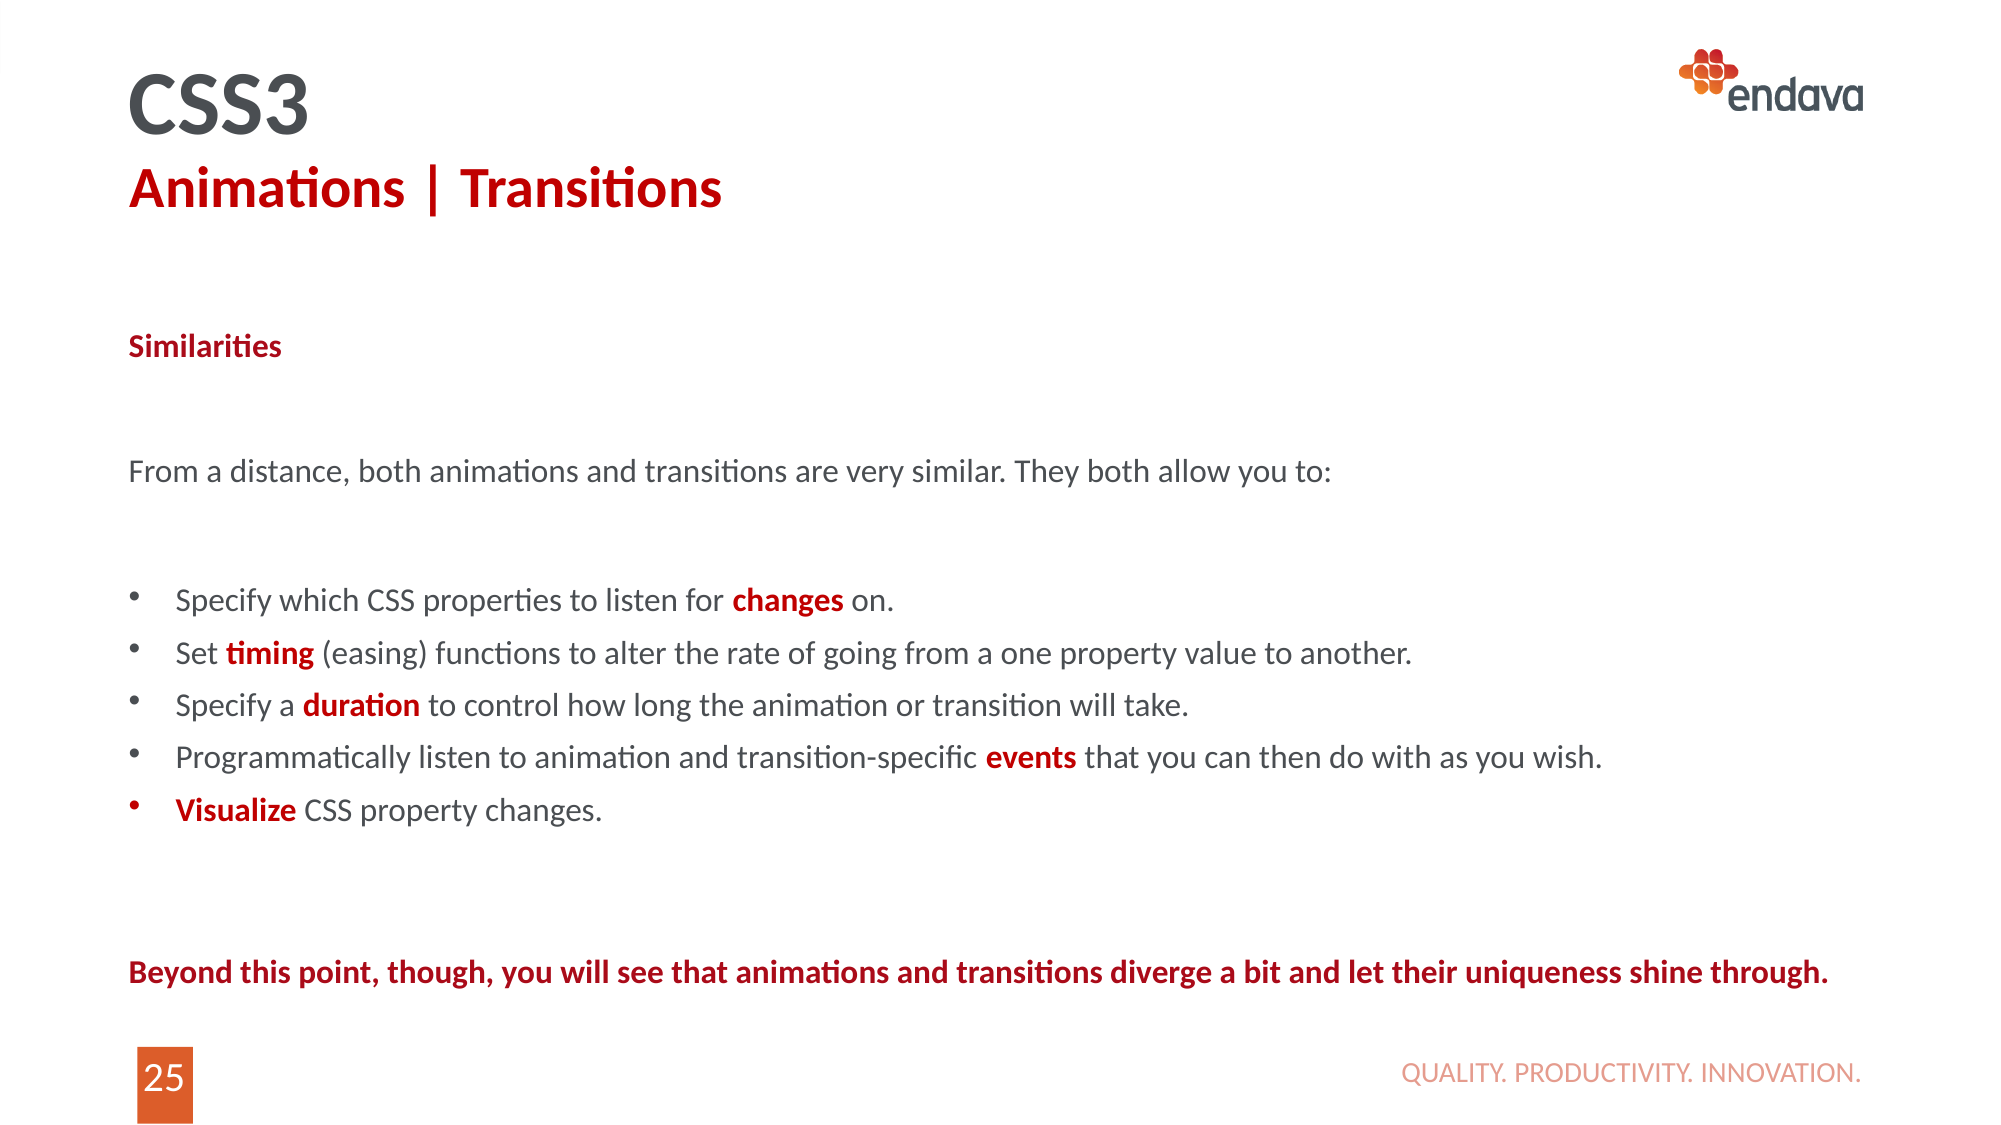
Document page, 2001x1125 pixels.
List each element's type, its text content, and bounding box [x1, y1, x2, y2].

slide_number QUALITY. PRODUCTIVITY. INNOVATION. [1252, 1040, 1863, 1101]
text_box CSS3 [128, 47, 478, 165]
picture [1679, 49, 1863, 111]
text_box Animations | Transitions [114, 141, 948, 227]
text_box Similarities From a distance, both animations and transitions are very similar. They both allow you to: Specify which CSS properties to listen for changes on. Set timing (easing) functions to alter the rate of going from a one property value to another. Specify a duration to control how long the animation or transition will take. Programmatically listen to animation and transition-specific events that you can then do with as you wish. Visualize CSS property changes. Beyond this point, though, you will see that animations and transitions diverge a bit and let their uniqueness shine through. [128, 321, 1863, 1008]
